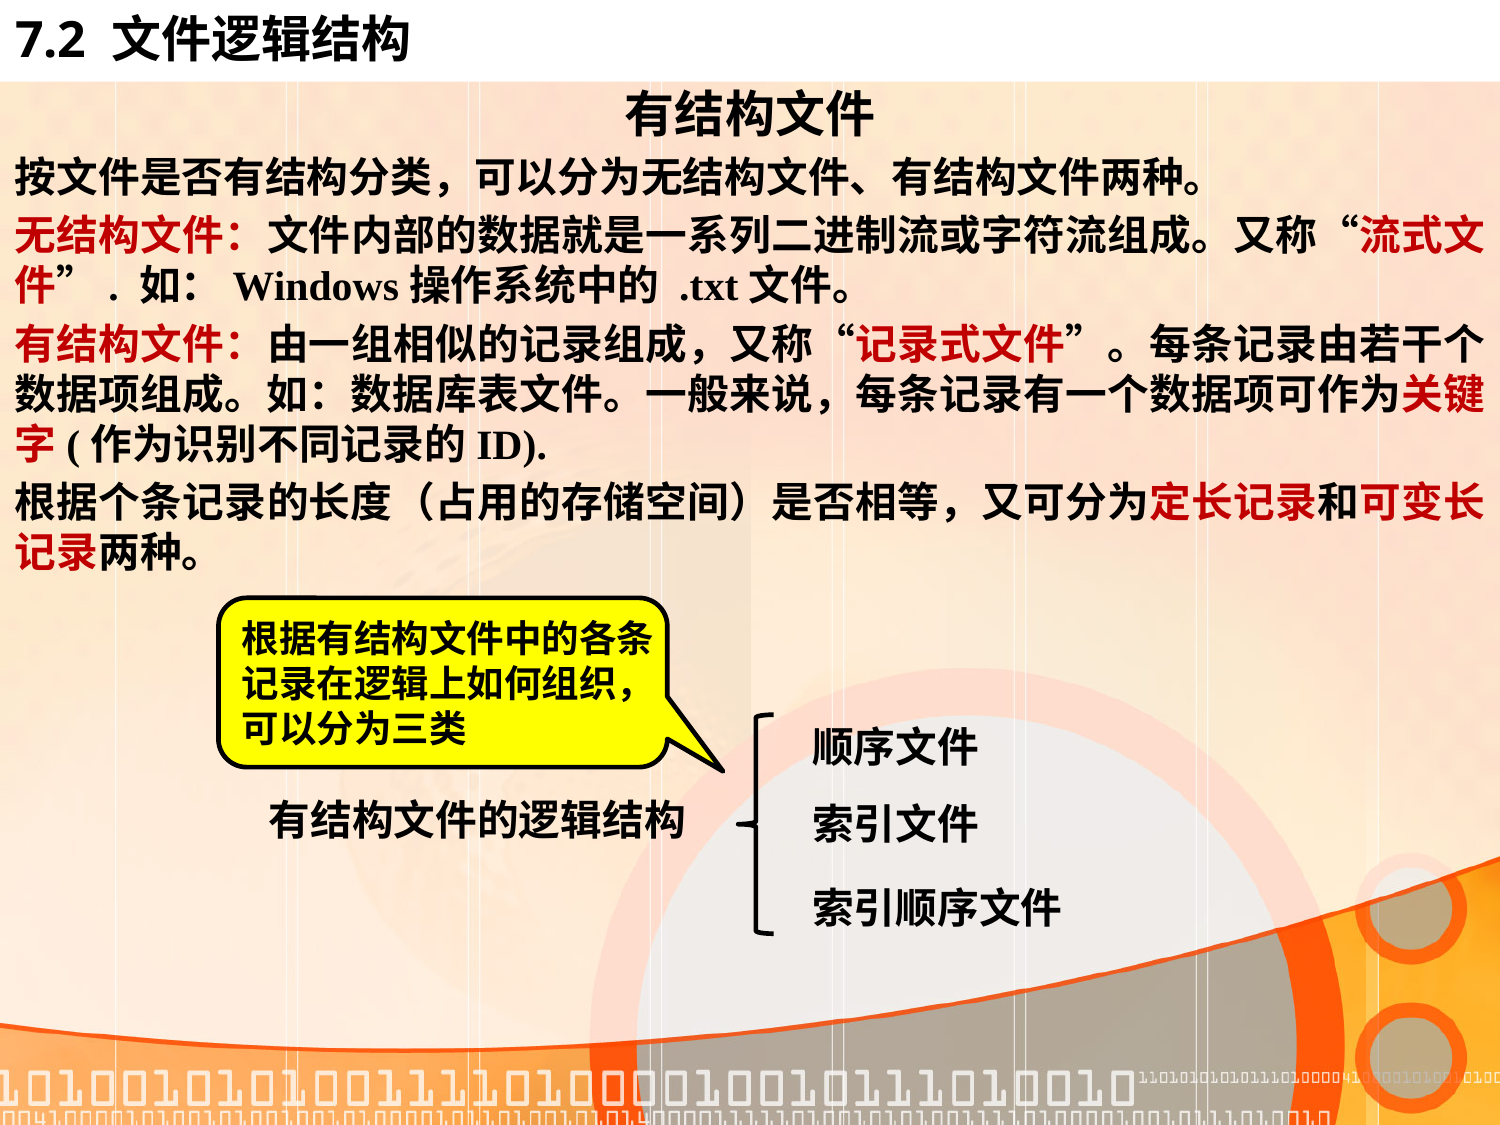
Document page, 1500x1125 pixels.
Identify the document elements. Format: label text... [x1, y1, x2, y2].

text_box 索引文件 [797, 790, 1005, 856]
text_box [738, 714, 774, 934]
picture [0, 592, 1500, 1125]
text_box 顺序文件 [797, 713, 1005, 779]
text_box 有结构文件的逻辑结构 [253, 786, 715, 852]
title 7.2 文件逻辑结构 [0, 0, 1500, 74]
text_box 根据有结构文件中的各条 记录在逻辑上如何组织， 可以分为三类 [218, 597, 724, 772]
list 有结构文件 按文件是否有结构分类，可以分为无结构文件、有结构文件两种。 无结构文件：文件内部的数据就是一系列二进制流或字符流组成。又称“流式文件”. 如：Windows操作系统中的 .txt文件。 有结构文件：由一组相似的记录组成，又称“记录式文件”。每条记录由若干个数据项组成。如：数据库表文件。一般来说，每条记录有一个数据项可作为关键字(作为识别不同记录的ID). 根据个条记录的长度（占用的存储空间）是否相等，又可分为定长记录和可变长记录两种。 [0, 74, 1500, 592]
text_box 索引顺序文件 [797, 874, 1084, 940]
